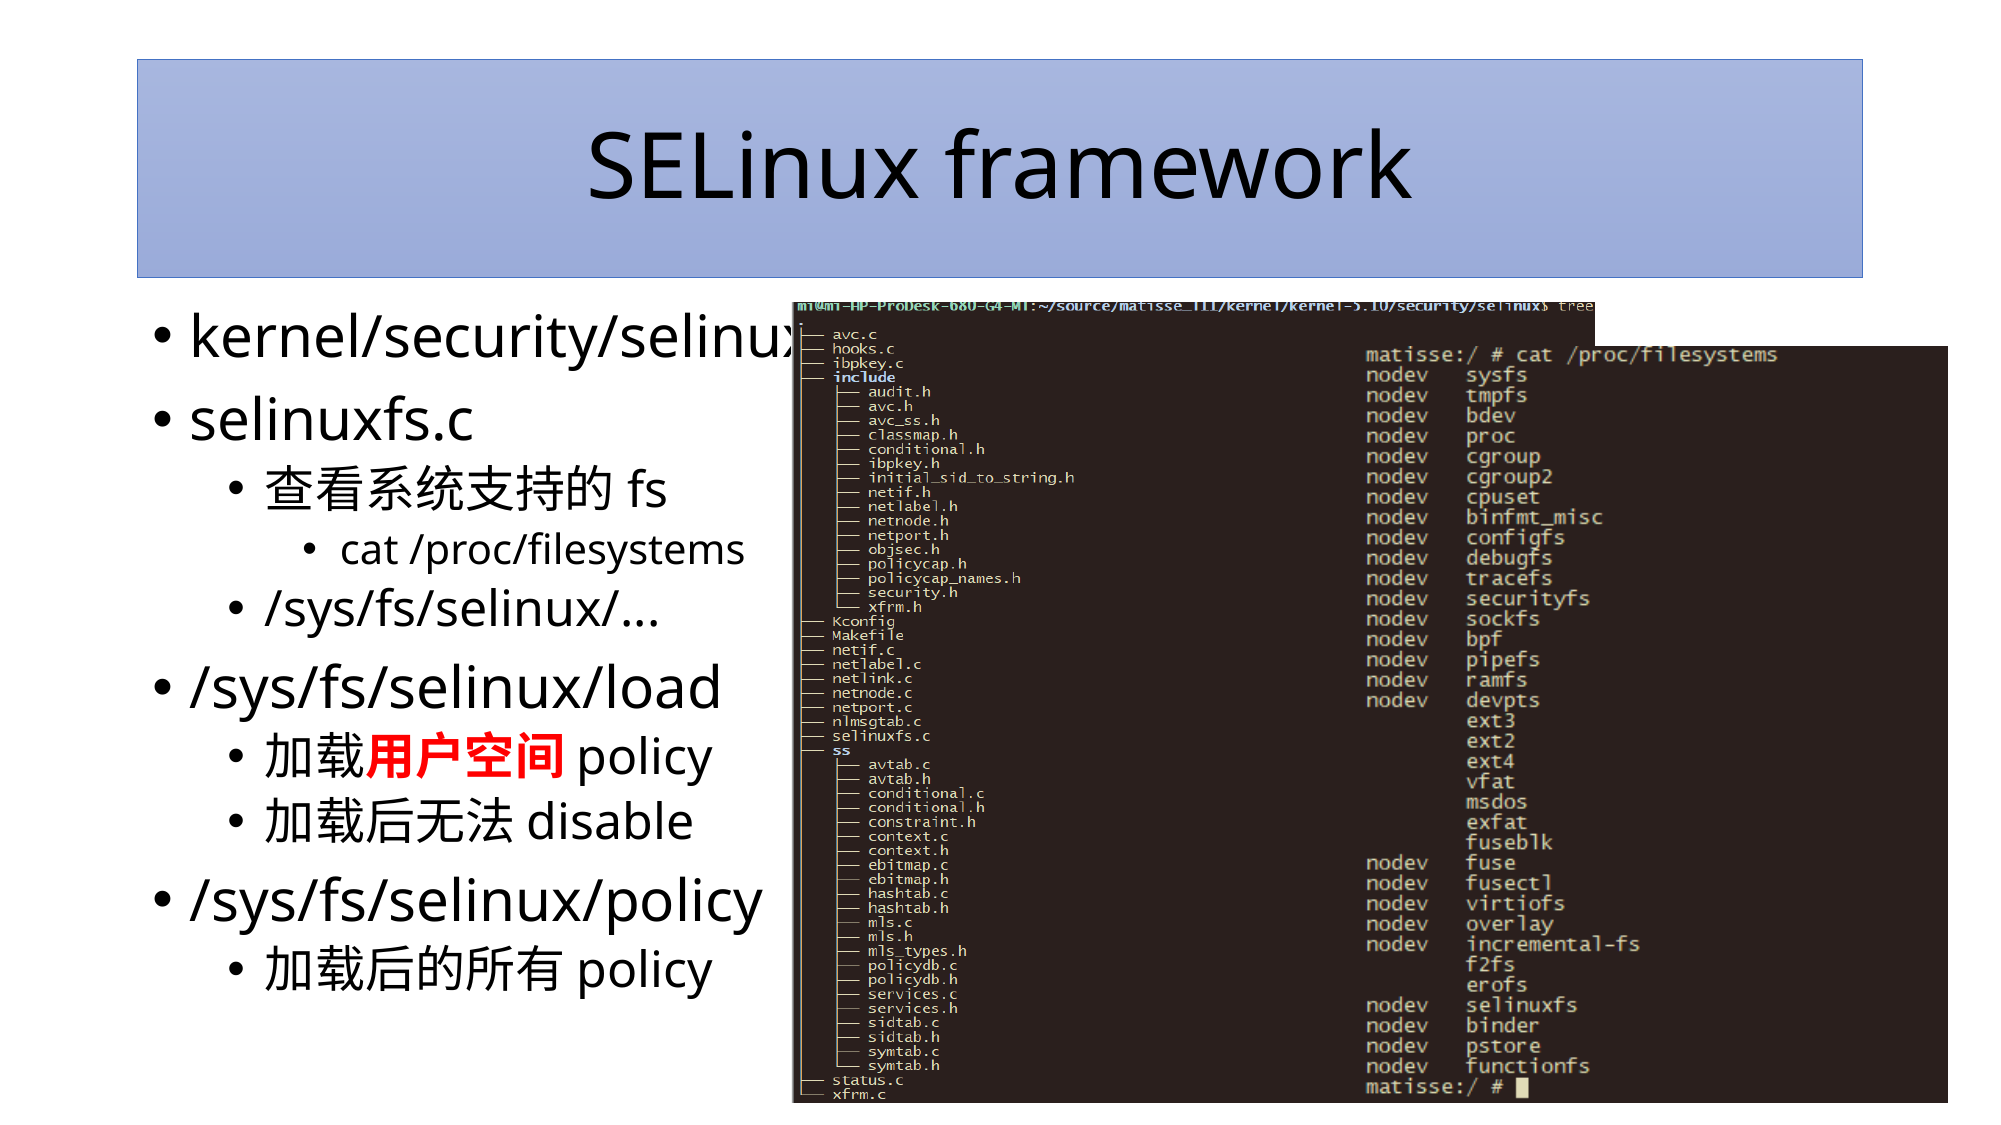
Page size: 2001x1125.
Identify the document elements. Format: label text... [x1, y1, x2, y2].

title SELinux framework [137, 59, 1863, 278]
list kernel/security/selinux/ selinuxfs.c 查看系统支持的fs cat /proc/filesystems /sys/fs/selinux/... /sys/fs/selinux/load 加载用户空间policy 加载后无法disable /sys/fs/selinux/policy 加载后的所有policy [137, 299, 1863, 1014]
picture [791, 302, 1948, 1104]
